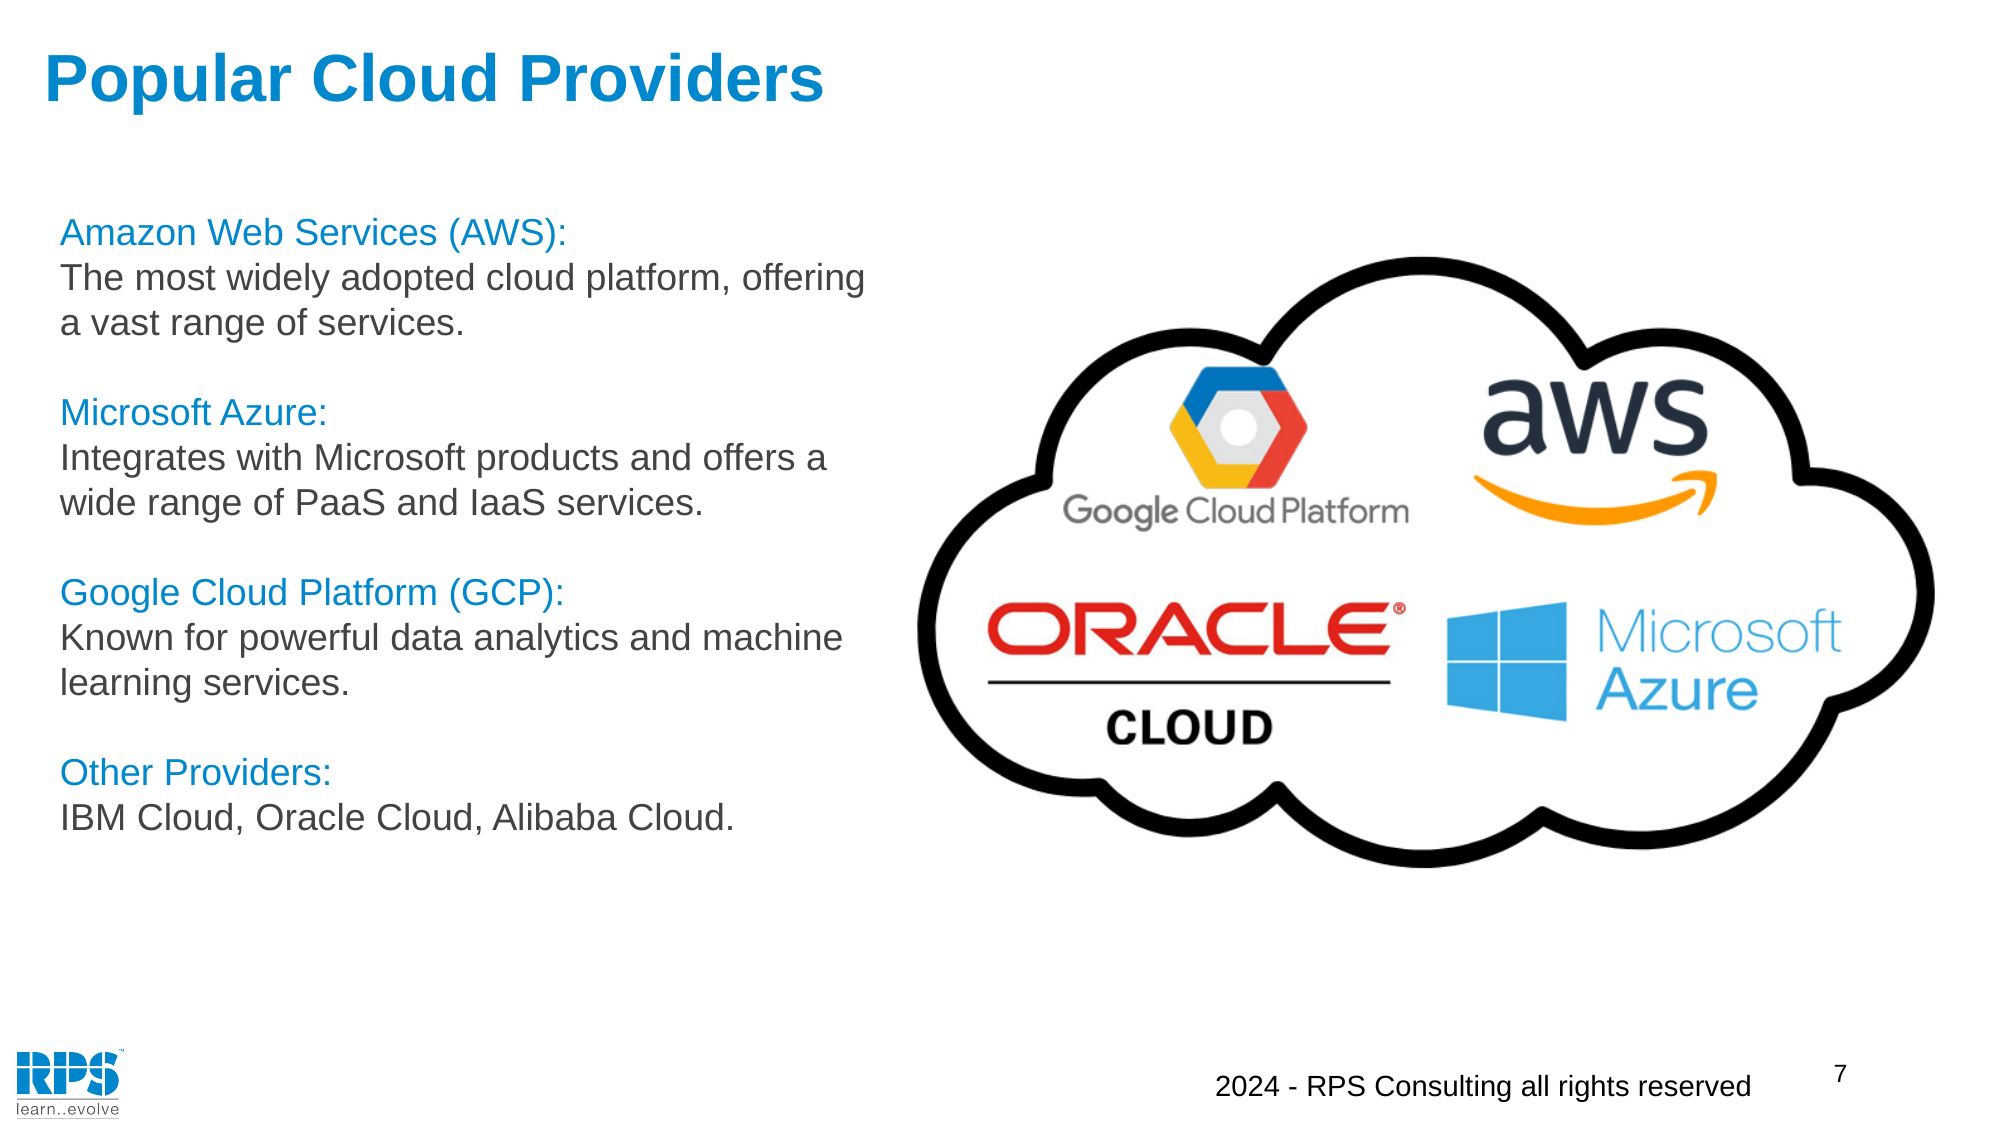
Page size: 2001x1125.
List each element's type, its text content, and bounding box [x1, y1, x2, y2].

slide_number ‹#› [1412, 1042, 1863, 1103]
text_box Popular Cloud Providers [44, 34, 1703, 116]
picture [17, 1049, 124, 1120]
text_box Amazon Web Services (AWS): The most widely adopted cloud platform, offering a vast range of services. Microsoft Azure: Integrates with Microsoft products and offers a wide range of PaaS and IaaS services. Google Cloud Platform (GCP): Known for powerful data analytics and machine learning services. Other Providers: IBM Cloud, Oracle Cloud, Alibaba Cloud. [44, 199, 902, 890]
picture [901, 247, 1951, 878]
text_box 2024 - RPS Consulting all rights reserved [725, 1052, 1412, 1102]
